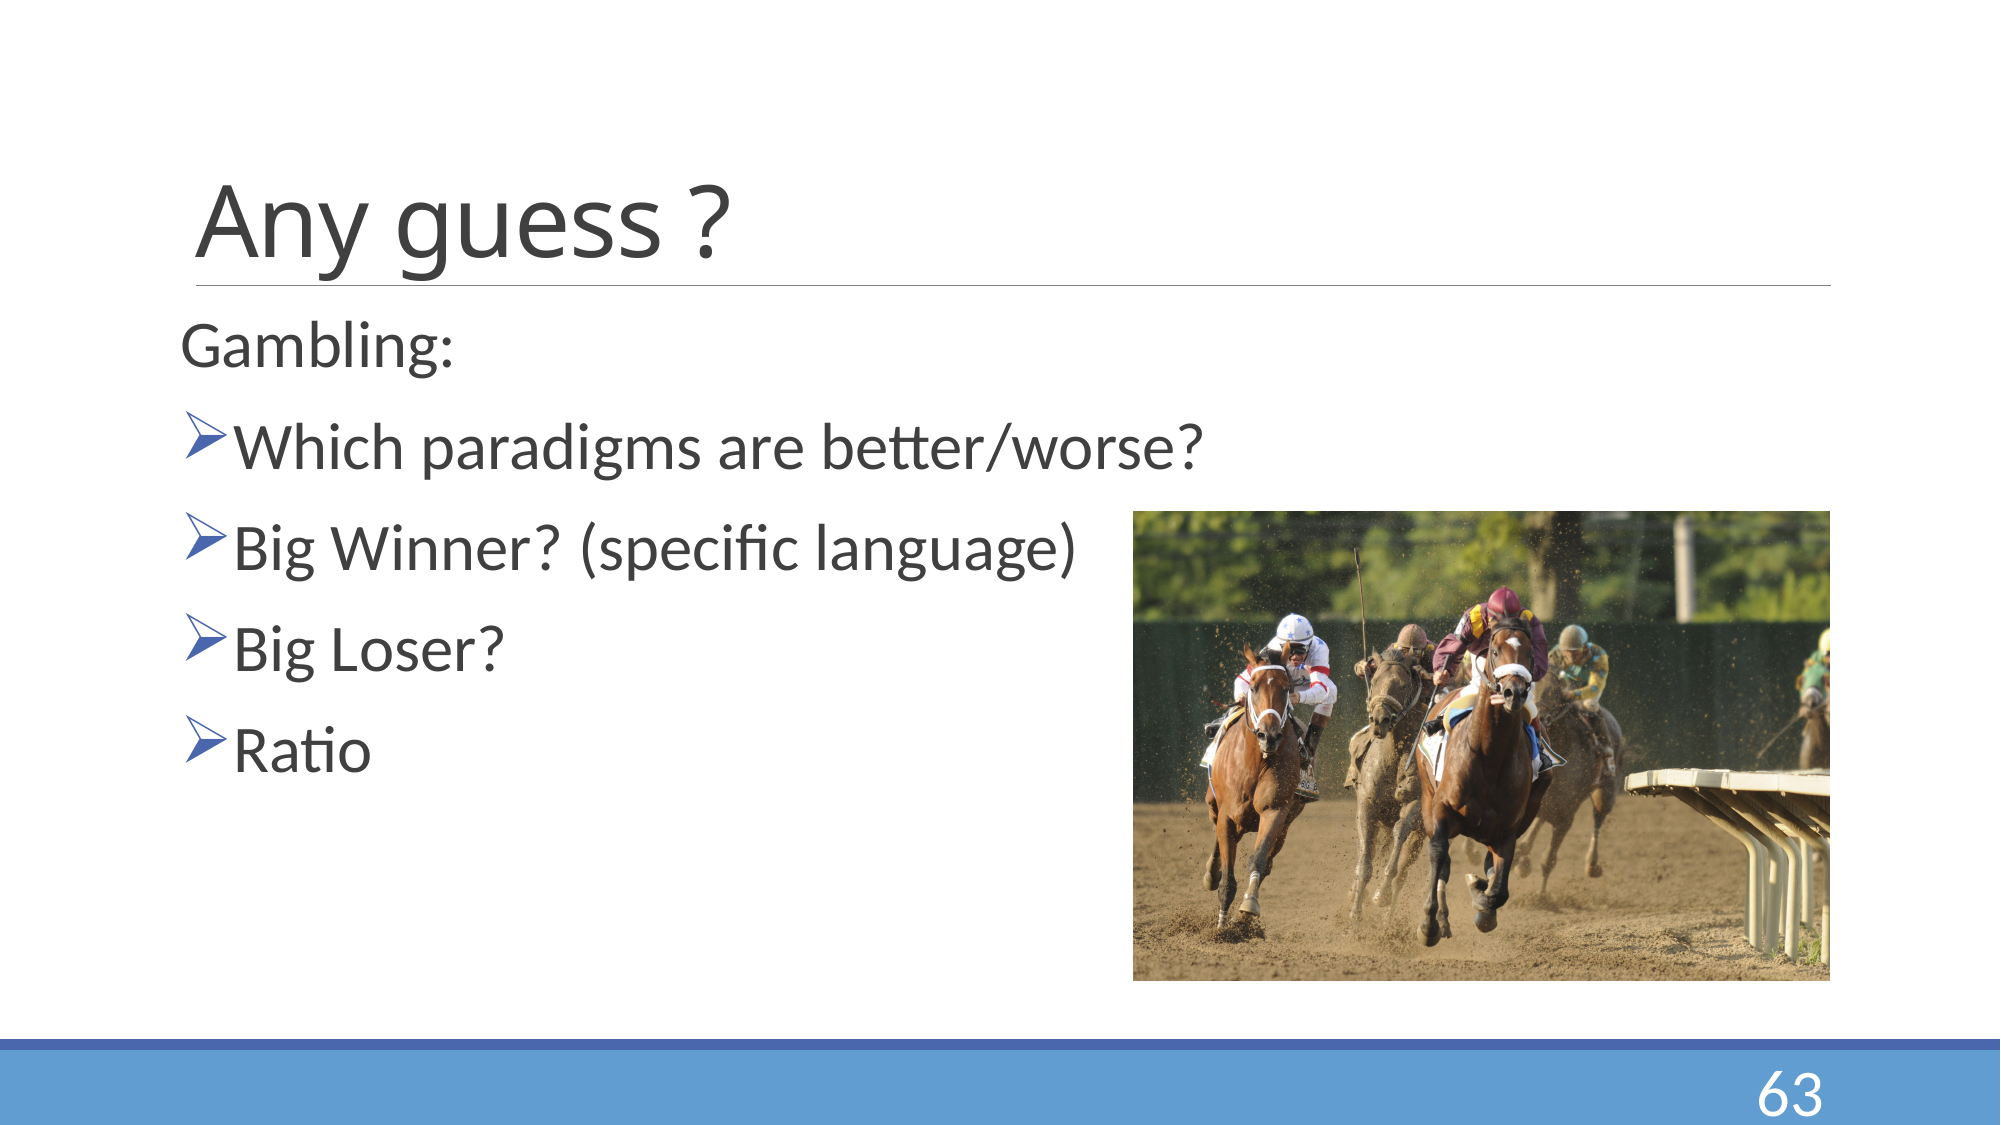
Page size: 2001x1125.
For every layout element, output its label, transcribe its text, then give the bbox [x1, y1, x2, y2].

slide_number 63 [1624, 1059, 1840, 1120]
title Any guess ? [180, 47, 1830, 285]
picture [1132, 510, 1831, 982]
list Gambling: Which paradigms are better/worse? Big Winner? (specific language) Big Loser? Ratio [180, 302, 1830, 963]
